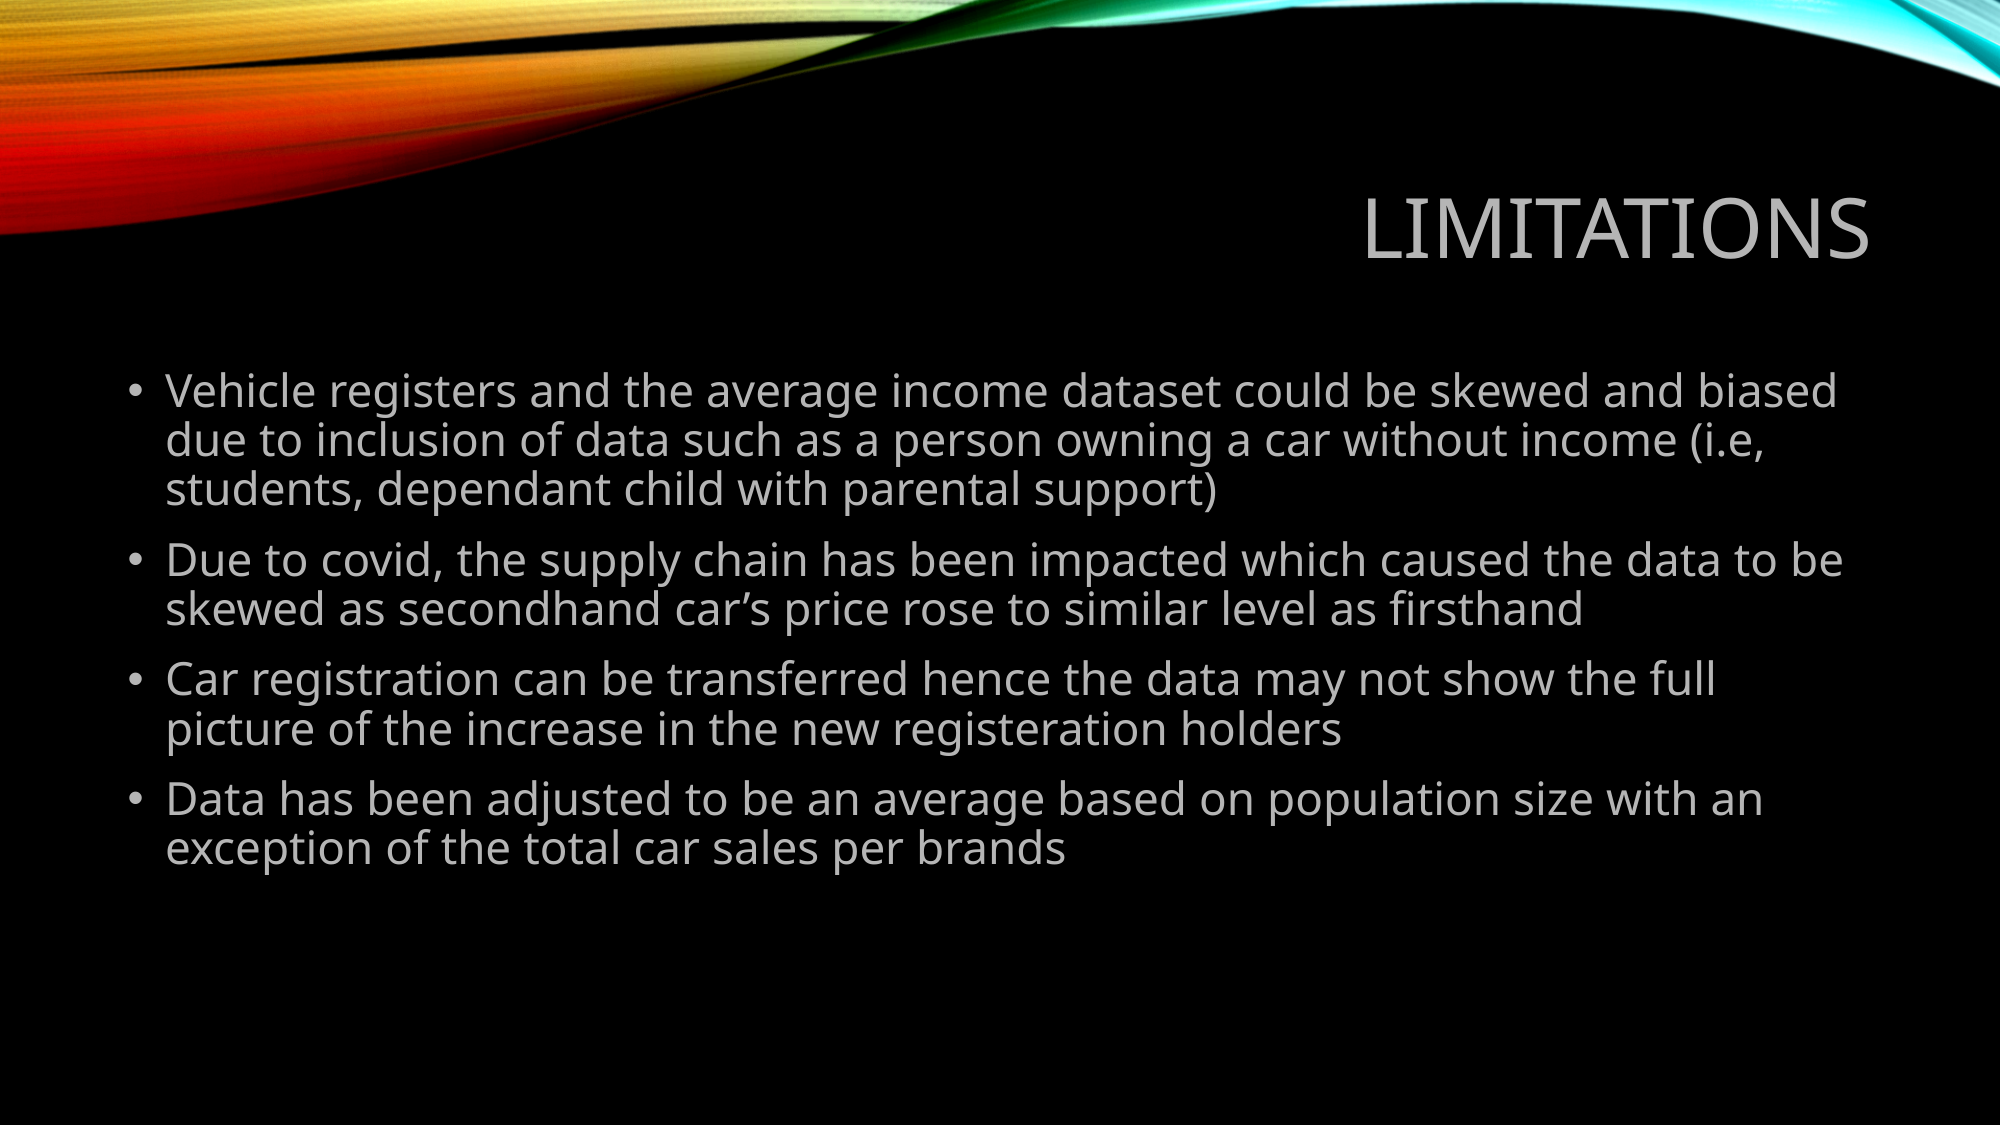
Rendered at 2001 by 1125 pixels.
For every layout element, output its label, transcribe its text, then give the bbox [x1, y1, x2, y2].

title limitations [474, 125, 1888, 338]
picture [0, 0, 2000, 237]
list Vehicle registers and the average income dataset could be skewed and biased due to inclusion of data such as a person owning a car without income (i.e, students, dependant child with parental support) Due to covid, the supply chain has been impacted which caused the data to be skewed as secondhand car’s price rose to similar level as firsthand Car registration can be transferred hence the data may not show the full picture of the increase in the new registeration holders Data has been adjusted to be an average based on population size with an exception of the total car sales per brands [112, 360, 1888, 1021]
